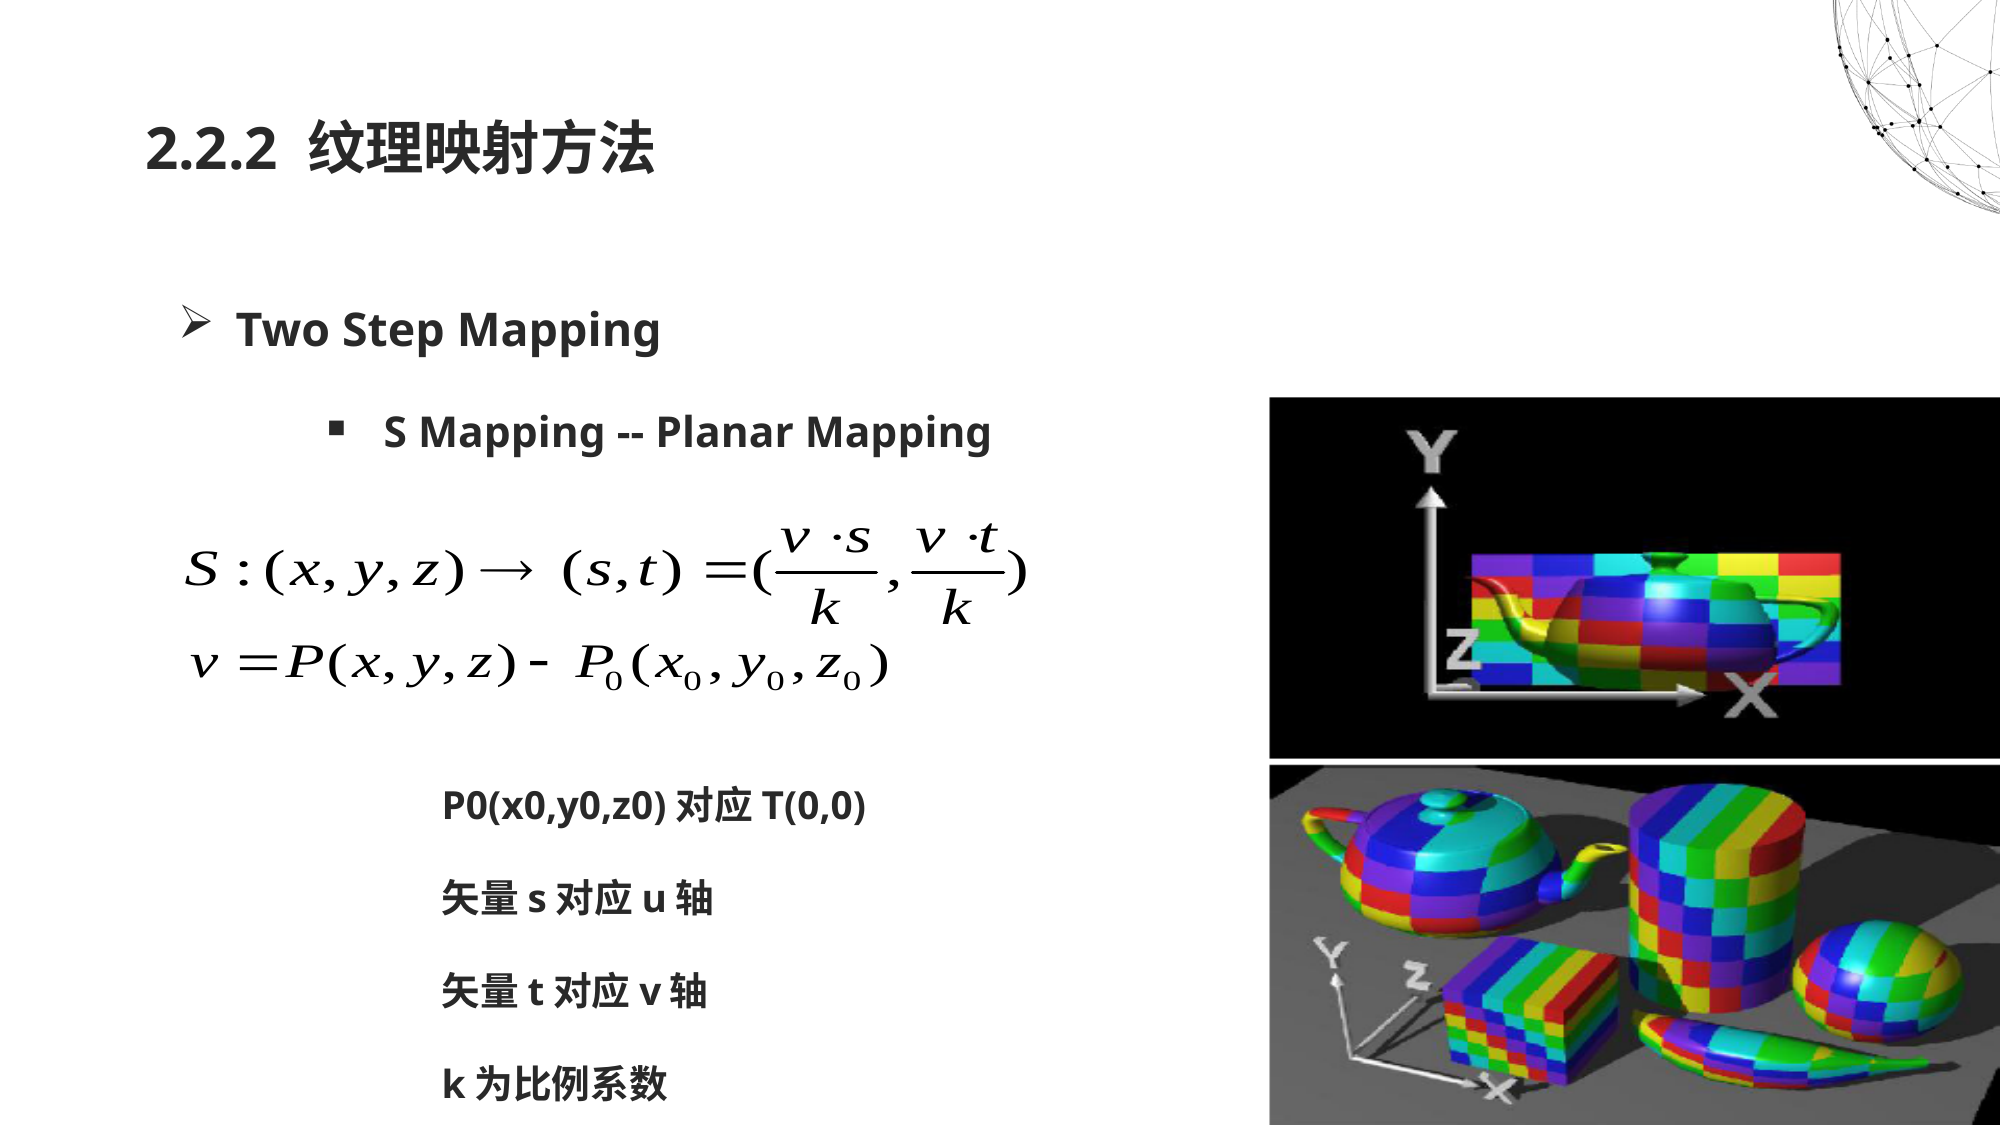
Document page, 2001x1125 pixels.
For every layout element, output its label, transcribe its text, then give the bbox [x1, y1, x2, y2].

picture [711, 0, 2000, 1125]
list Two Step Mapping S Mapping -- Planar Mapping P0(x0,y0,z0)对应T(0,0) 矢量s对应u轴 矢量t对应v轴 k为比例系数 [101, 261, 1208, 1125]
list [180, 621, 900, 702]
title 2.2.2 纹理映射方法 [137, 34, 1843, 276]
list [172, 491, 1040, 637]
